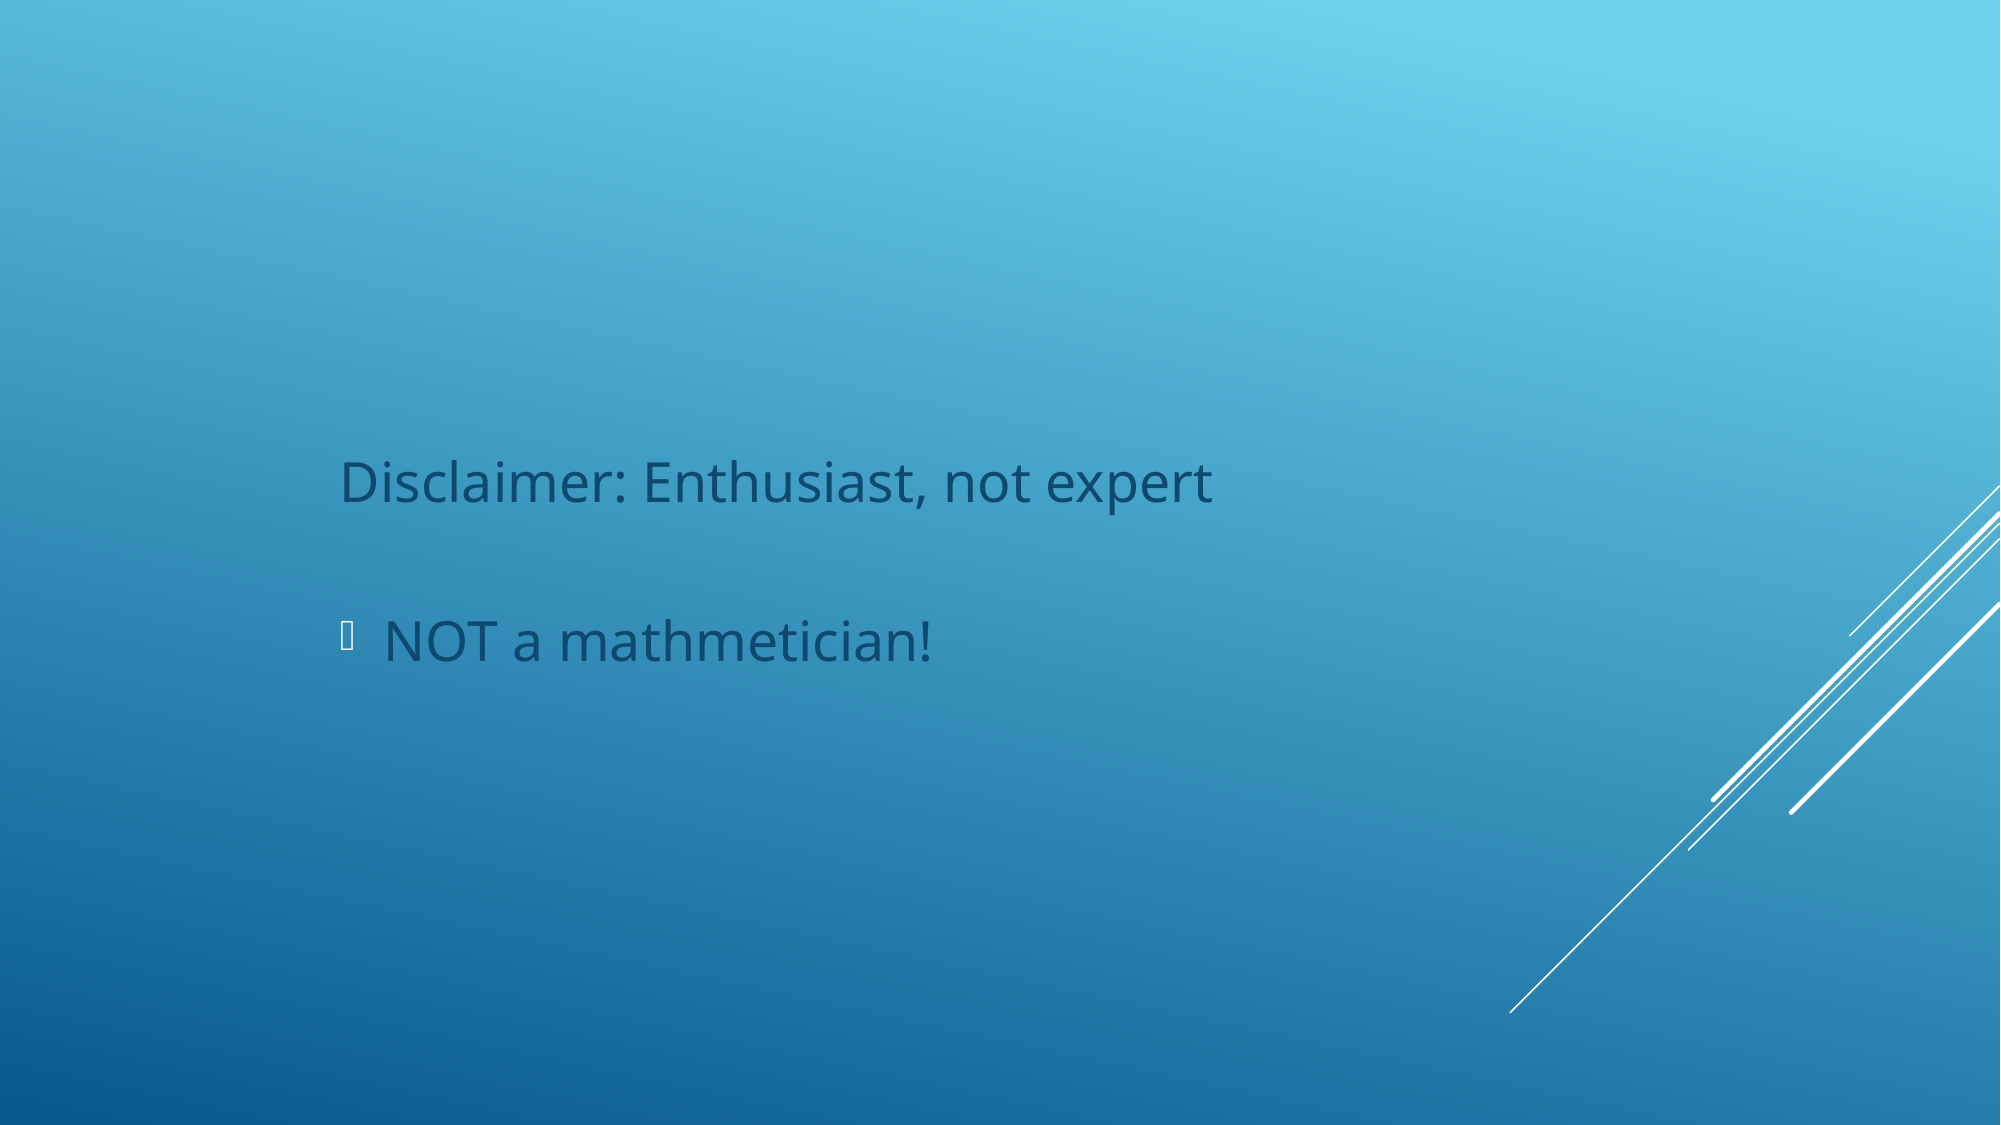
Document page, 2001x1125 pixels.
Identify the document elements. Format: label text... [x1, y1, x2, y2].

list Disclaimer: Enthusiast, not expert NOT a mathmetician! [324, 439, 1675, 686]
